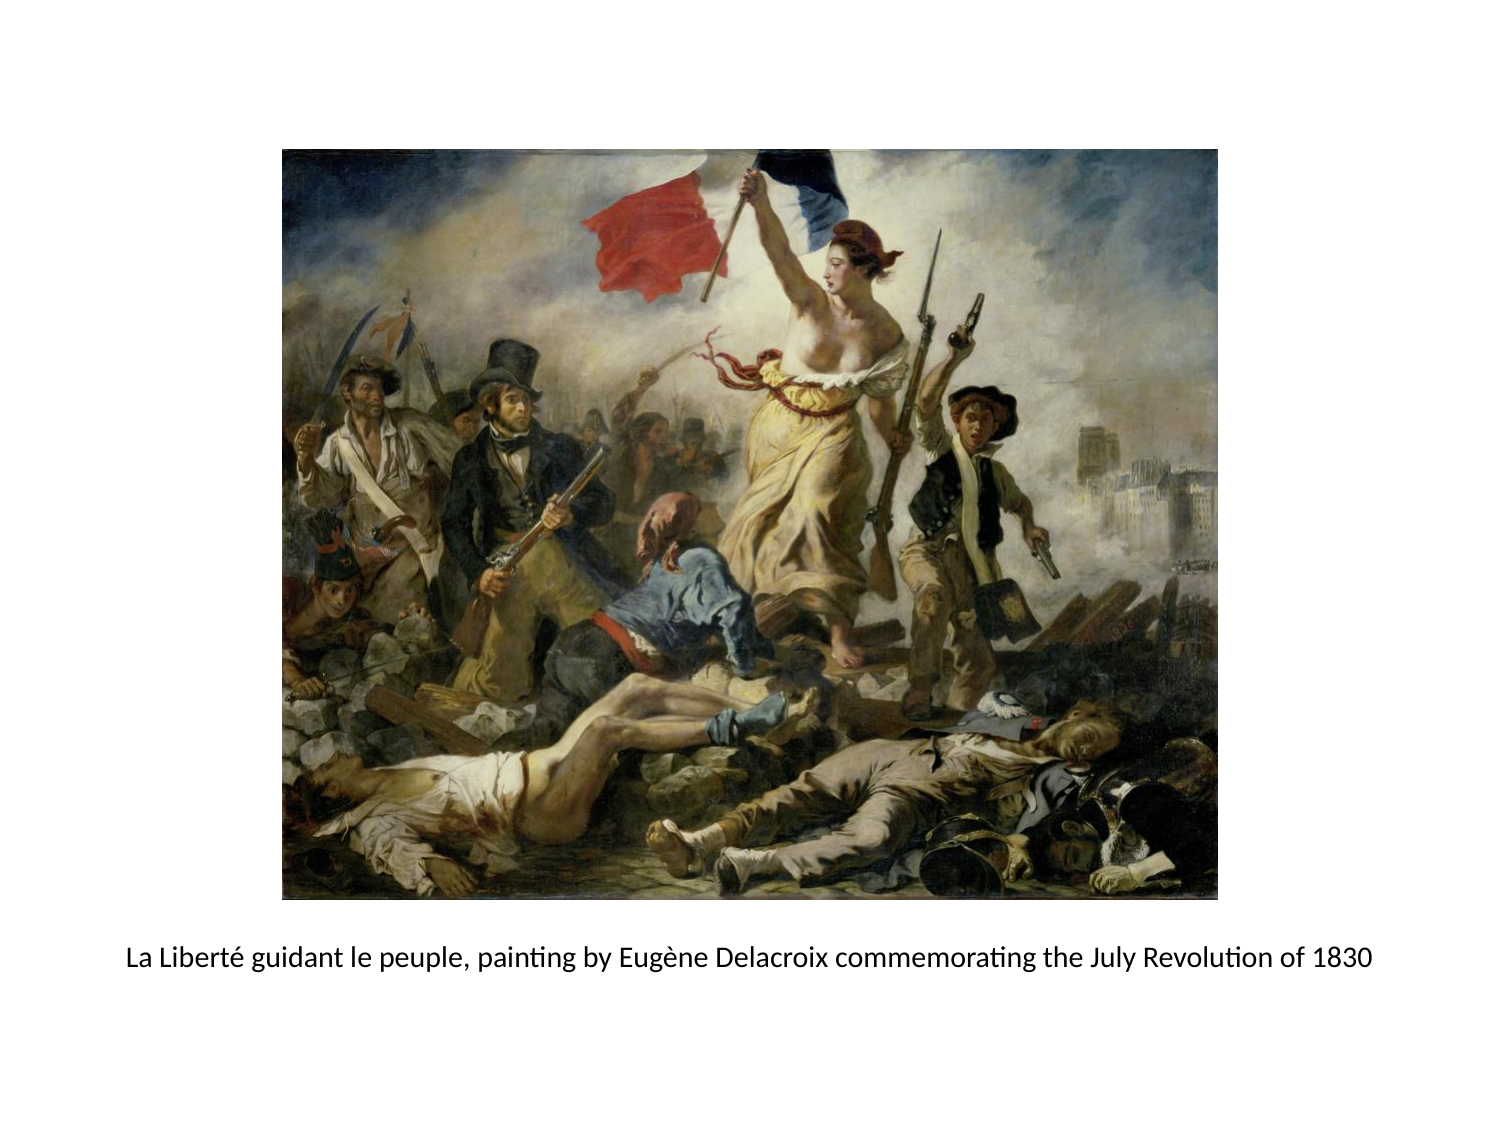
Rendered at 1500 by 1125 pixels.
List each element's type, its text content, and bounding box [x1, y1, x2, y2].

text_box La Liberté guidant le peuple, painting by Eugène Delacroix commemorating the July Revolution of 1830 [111, 930, 1389, 981]
picture [282, 149, 1218, 901]
